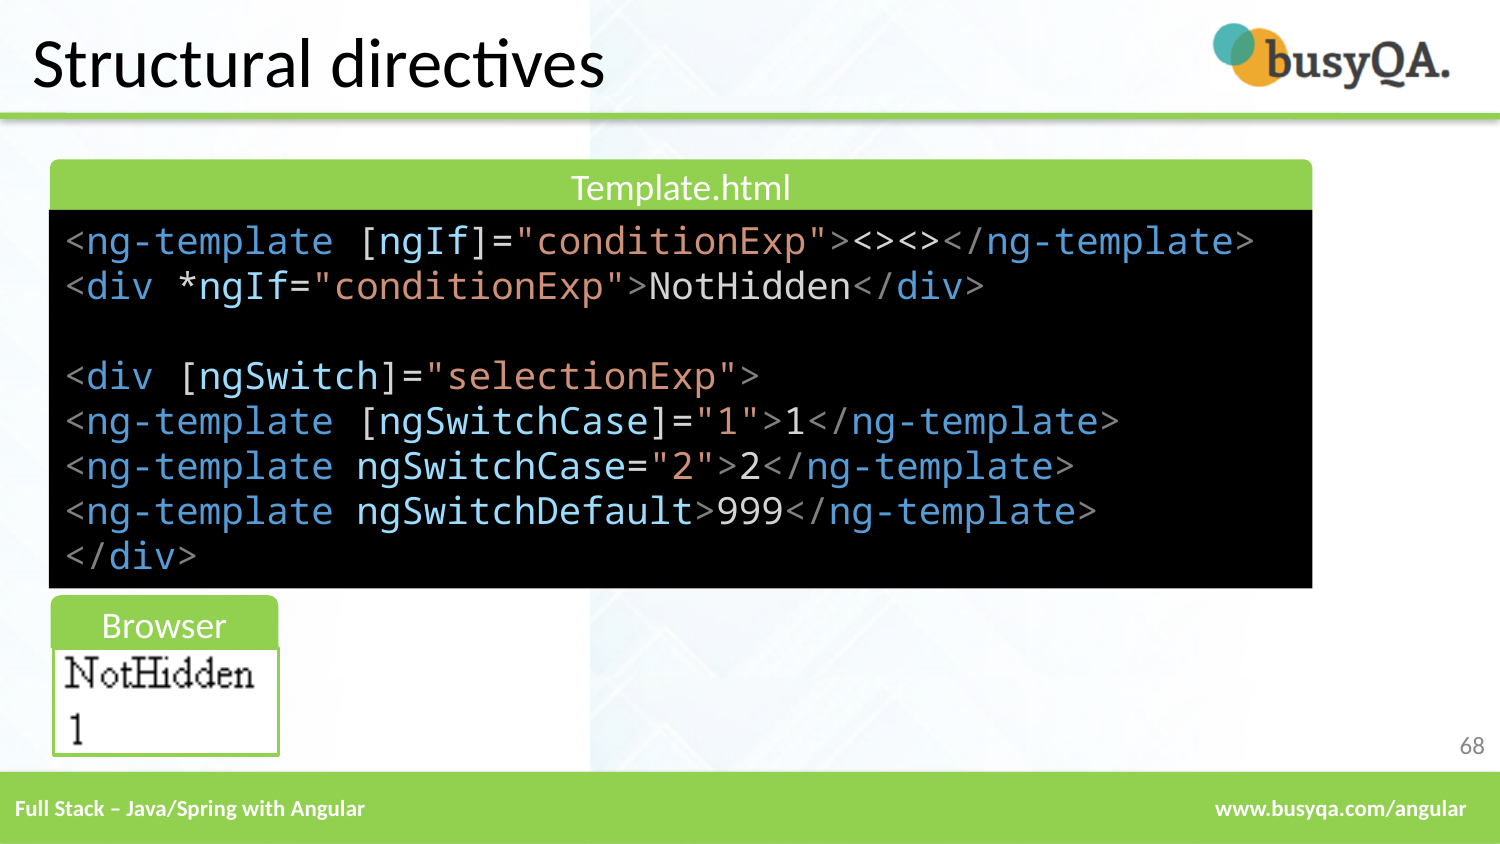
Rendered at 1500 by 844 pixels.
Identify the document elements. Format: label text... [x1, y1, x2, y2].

picture [0, 119, 1500, 771]
text_box <ng-template [ngIf]="conditionExp"><><></ng-template> <div *ngIf="conditionExp">NotHidden</div> <div [ngSwitch]="selectionExp"> <ng-template [ngSwitchCase]="1">1</ng-template> <ng-template ngSwitchCase="2">2</ng-template> <ng-template ngSwitchDefault>999</ng-template> </div> [48, 209, 1313, 589]
text_box Template.html [49, 159, 1313, 209]
text_box Browser [52, 596, 277, 648]
picture [0, 0, 1500, 113]
title Structural directives [17, 8, 1368, 110]
